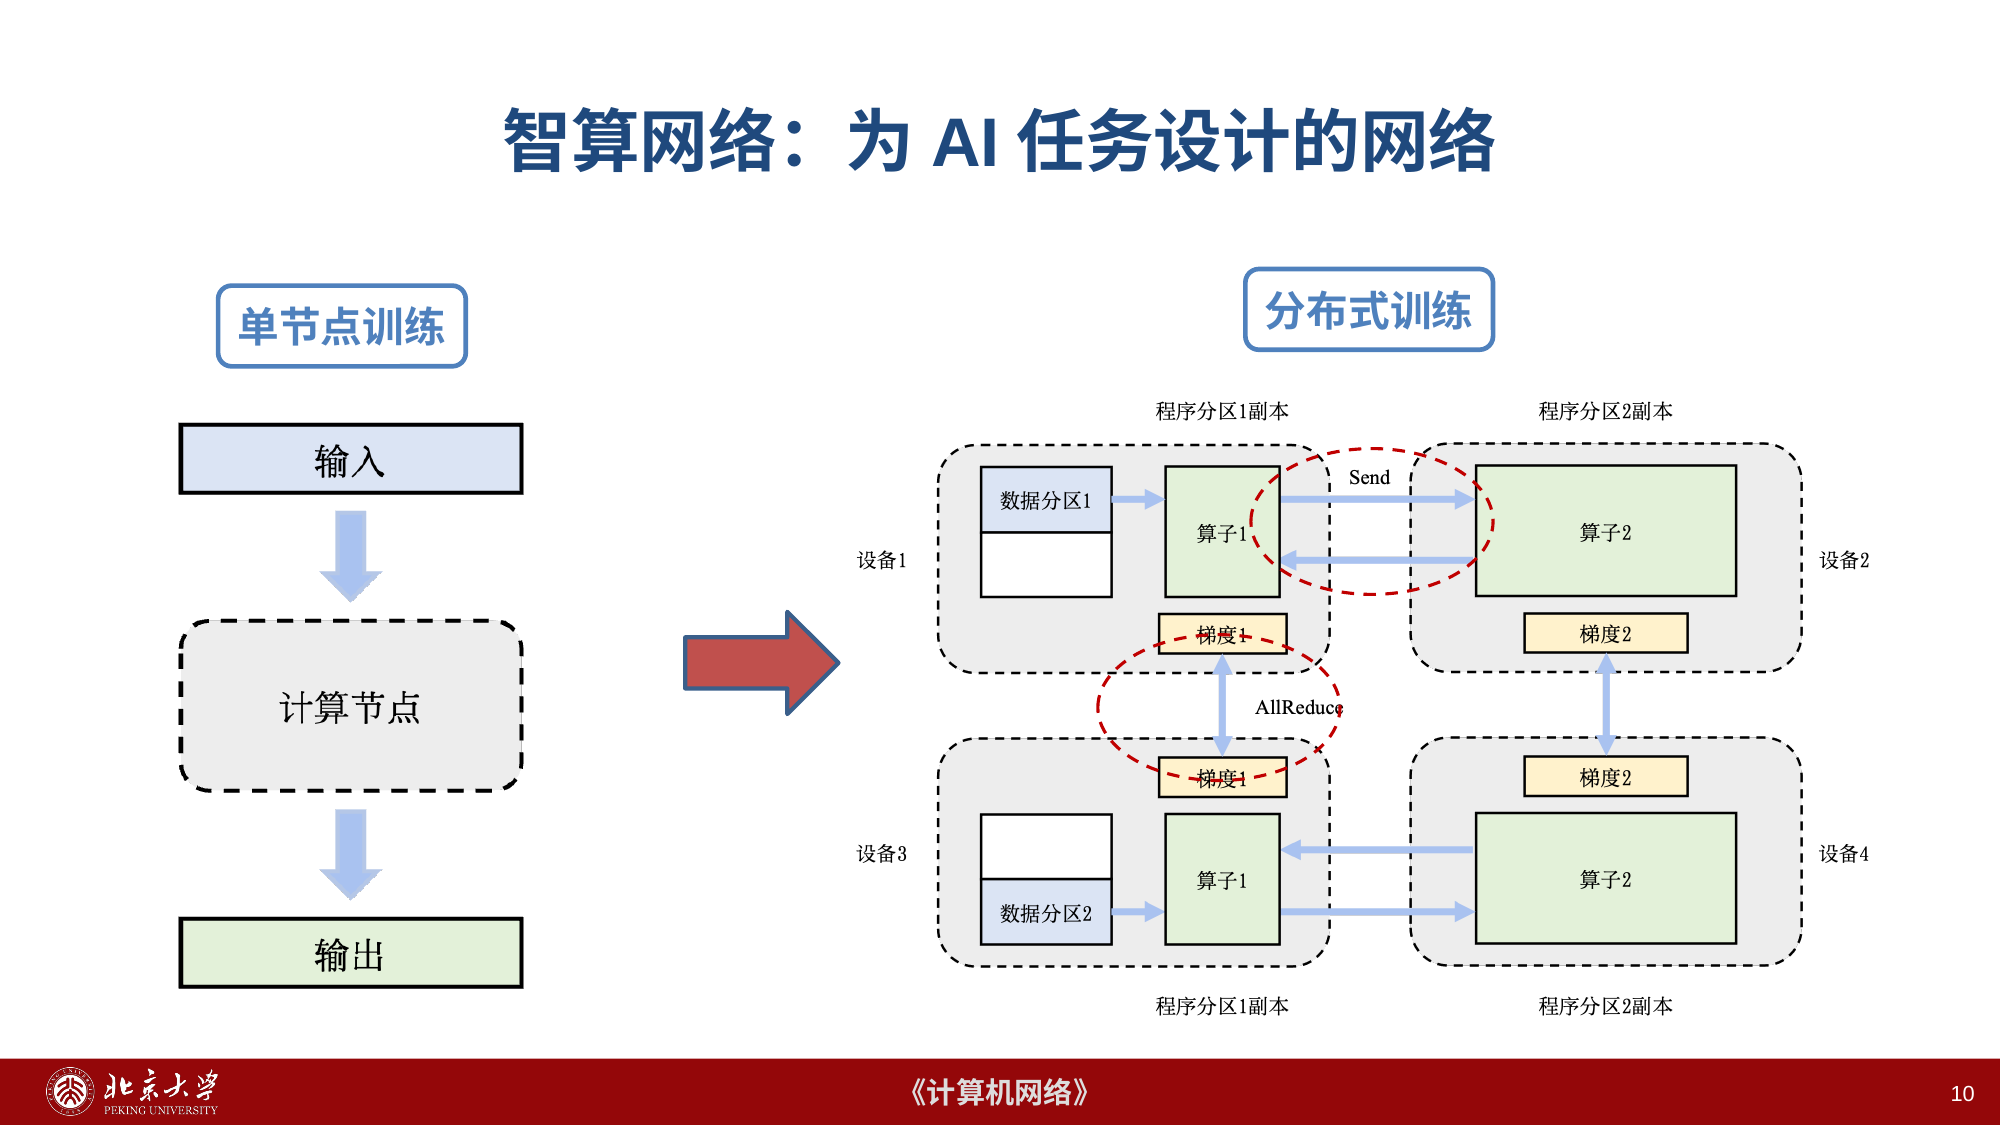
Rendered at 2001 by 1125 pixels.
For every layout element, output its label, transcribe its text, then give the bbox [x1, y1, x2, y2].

picture [166, 404, 634, 1024]
slide_number 10 [1522, 1072, 1990, 1125]
picture [46, 1067, 218, 1116]
text_box 单节点训练 [215, 283, 468, 369]
title 智算网络：为AI任务设计的网络 [99, 45, 1900, 233]
text_box 分布式训练 [1243, 266, 1496, 352]
picture [838, 387, 1901, 1032]
text_box [683, 609, 833, 717]
